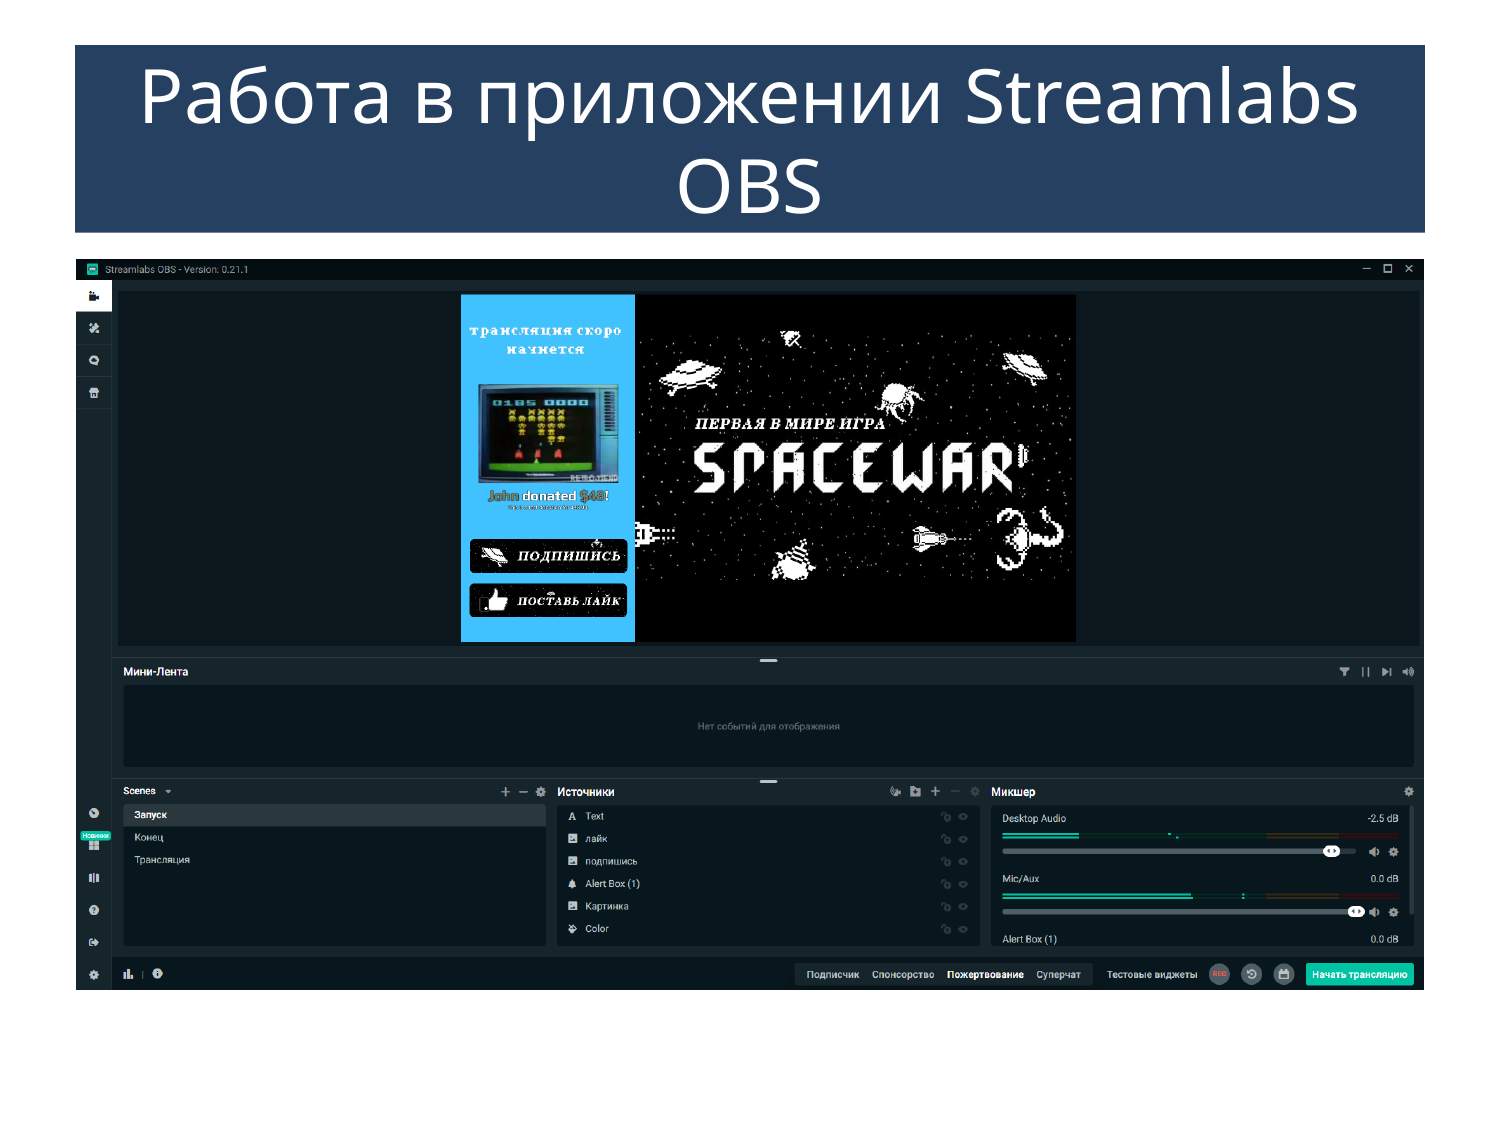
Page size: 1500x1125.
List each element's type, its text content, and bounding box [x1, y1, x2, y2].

title Работа в приложении Streamlabs OBS [75, 45, 1425, 233]
picture [76, 259, 1424, 990]
